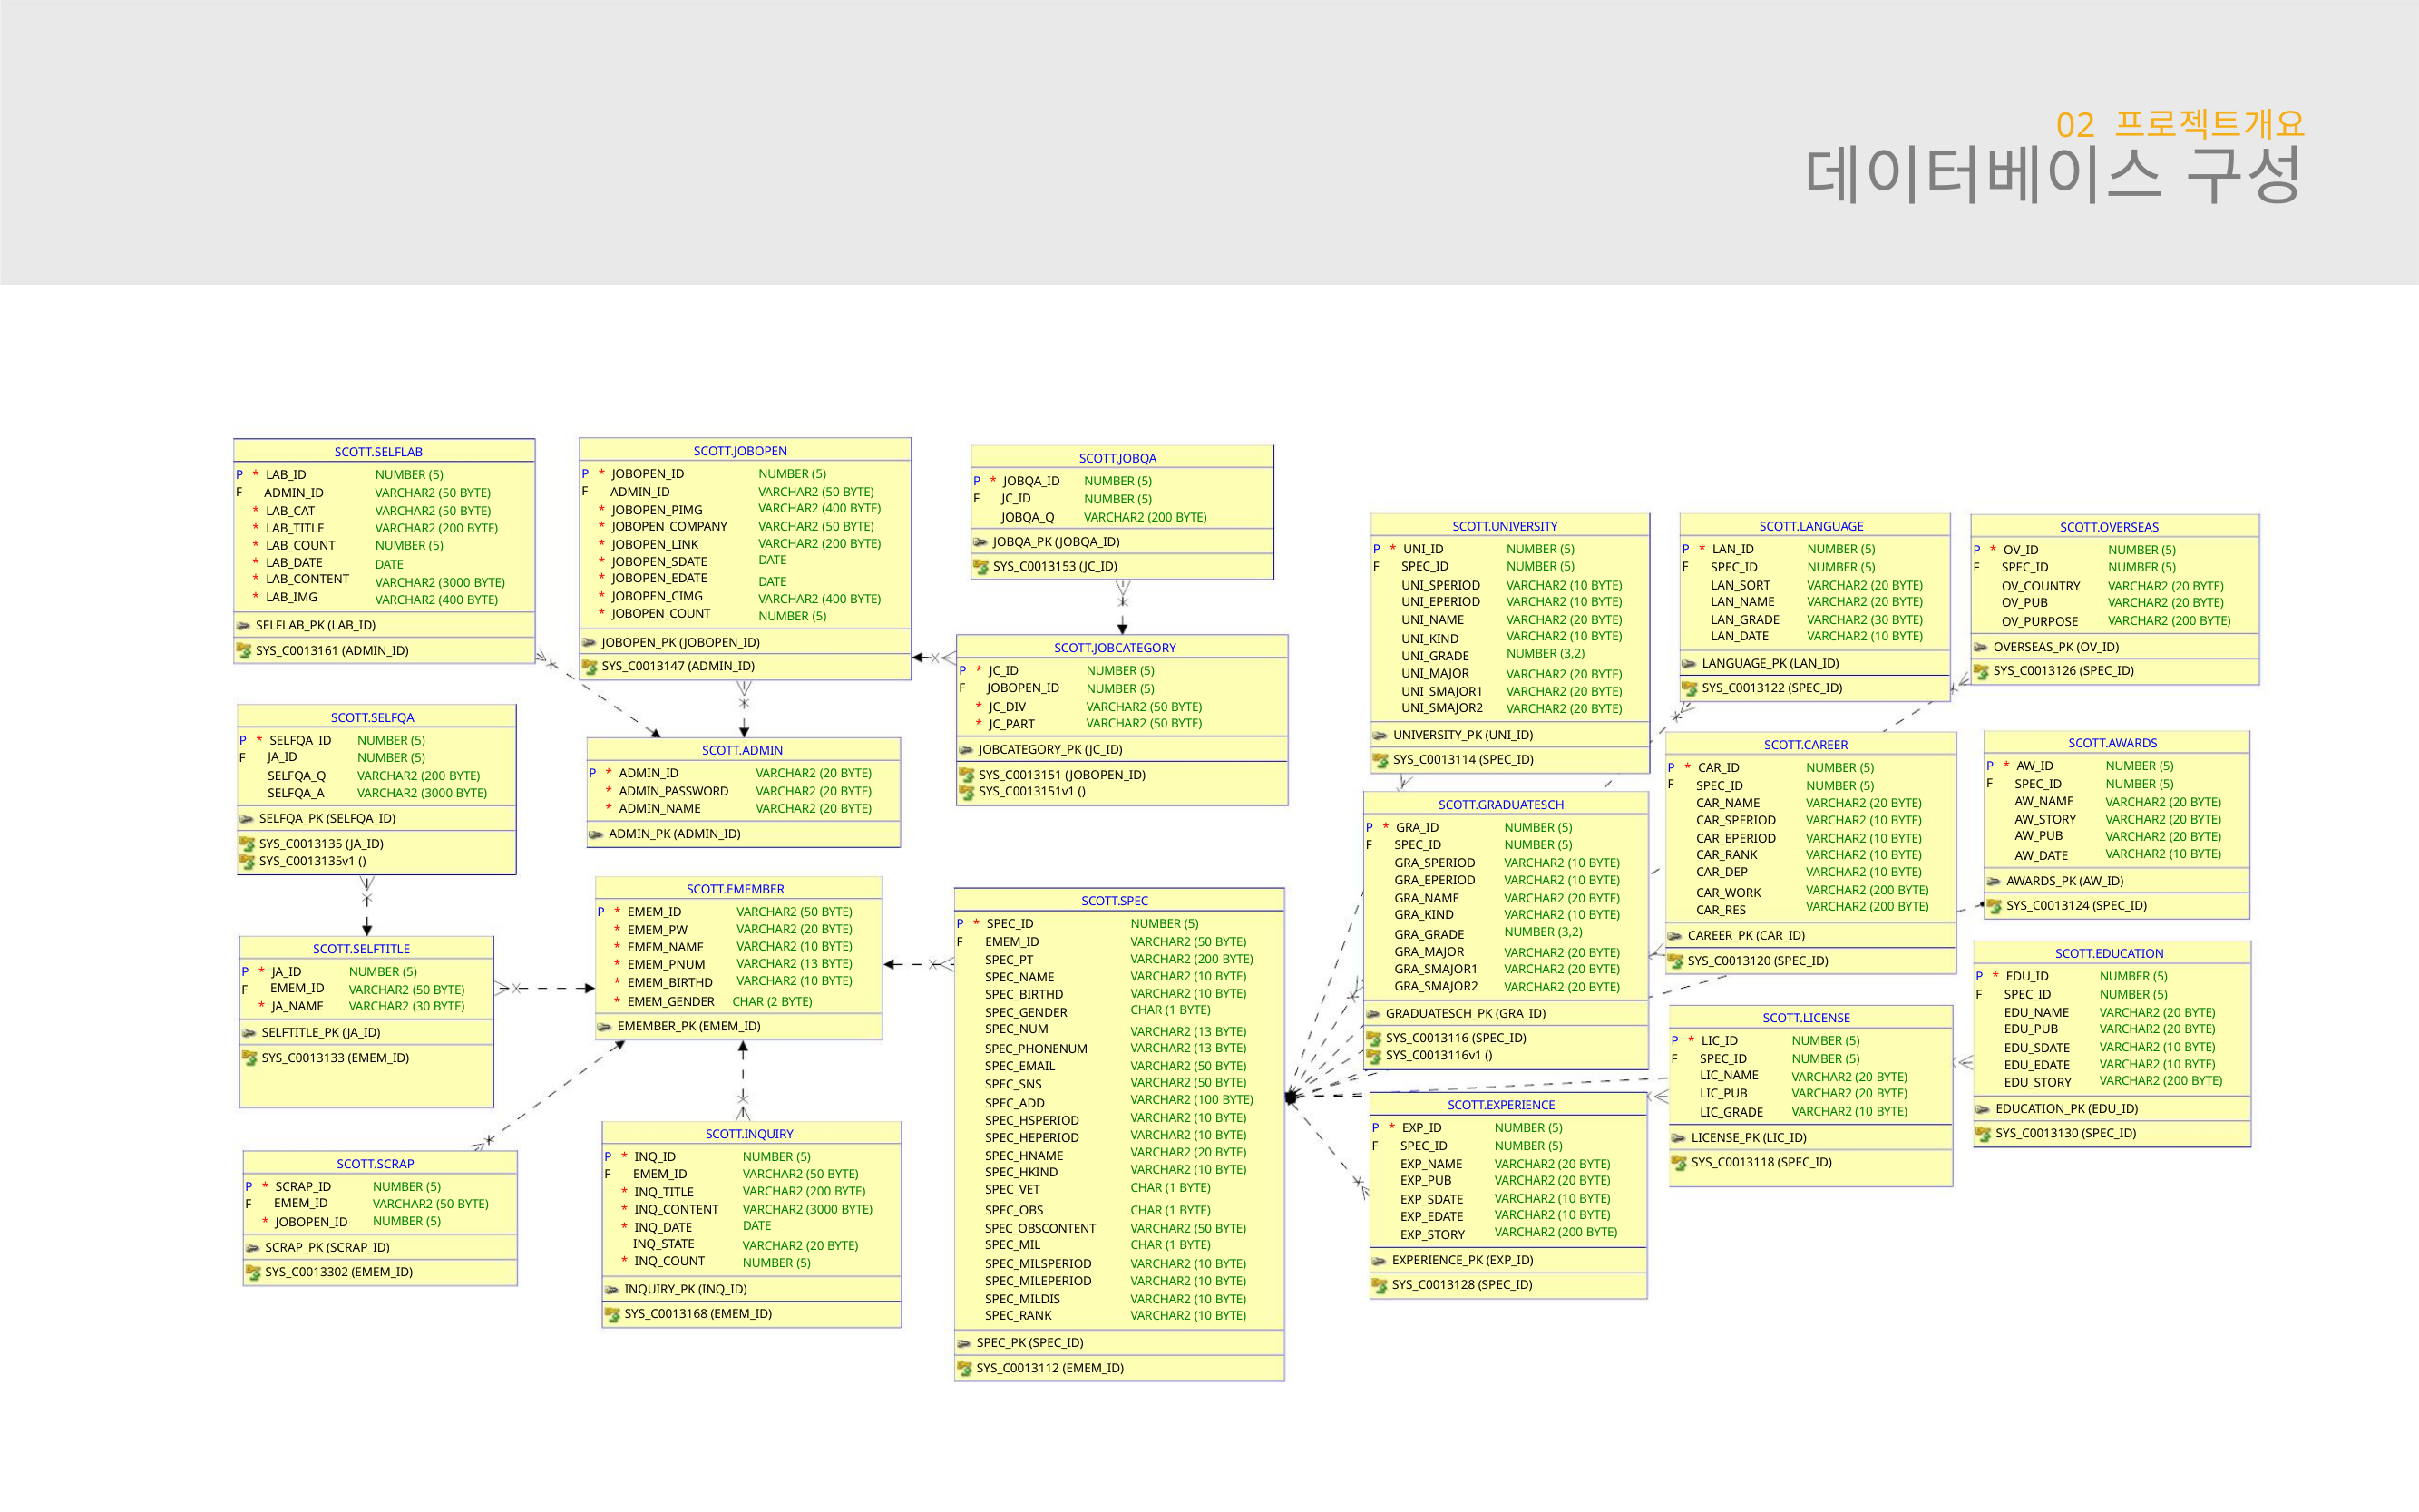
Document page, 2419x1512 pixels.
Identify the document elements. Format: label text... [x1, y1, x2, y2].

text_box NUMBER (5) [1791, 1035, 1880, 1049]
text_box VARCHAR2 (20 BYTE) VARCHAR2 (20 BYTE) VARCHAR2 (10 BYTE) [1791, 1070, 1935, 1119]
text_box JOBQA_Q [1001, 511, 1077, 524]
text_box SPEC_MILSPERIOD SPEC_MILEPERIOD SPEC_MILDIS SPEC_RANK [985, 1258, 1117, 1323]
text_box NUMBER (5) [357, 752, 446, 766]
text_box VARCHAR2 (20 BYTE) [756, 767, 899, 781]
text_box SCOTT.SPEC [1081, 895, 1177, 909]
text_box SCRAP_PK (SCRAP_ID) [265, 1242, 421, 1254]
text_box SPEC_ID [1711, 561, 1780, 574]
text_box ADMIN_PK (ADMIN_ID) [609, 828, 758, 842]
text_box SPEC_OBS [985, 1205, 1068, 1218]
text_box VARCHAR2 (50 BYTE) VARCHAR2 (200 BYTE) NUMBER (5) [375, 505, 526, 553]
text_box VARCHAR2 (10 BYTE) VARCHAR2 (10 BYTE) VARCHAR2 (20 BYTE) VARCHAR2 (10 BYTE) NUMBER (3,2) [1507, 579, 1650, 661]
text_box SPEC_ID [1394, 839, 1465, 853]
text_box VARCHAR2 (50 BYTE) VARCHAR2 (30 BYTE) [348, 983, 493, 1014]
text_box SYS_C0013112 (EMEM_ID) [976, 1362, 1151, 1375]
text_box * EMEM_GENDER CHAR (2 BYTE) [613, 996, 855, 1009]
text_box SCOTT.INQUIRY [706, 1128, 818, 1141]
text_box SPEC_PHONENUM SPEC_EMAIL SPEC_SNS [985, 1043, 1113, 1091]
text_box NUMBER (5) NUMBER (5) [2108, 544, 2197, 575]
text_box NUMBER (5) [1086, 683, 1175, 697]
text_box SCOTT.EXPERIENCE [1448, 1099, 1588, 1113]
text_box DATE [758, 575, 809, 589]
text_box SCOTT.SELFQA [331, 711, 443, 725]
text_box * JA_ID EMEM_ID * JA_NAME [258, 966, 345, 1014]
text_box SCOTT.EDUCATION [2055, 948, 2190, 961]
text_box SYS_C0013151 (JOBOPEN_ID) SYS_C0013151v1 () [979, 769, 1178, 799]
text_box VARCHAR2 (20 BYTE) VARCHAR2 (20 BYTE) [756, 785, 899, 815]
text_box NUMBER (5) NUMBER (5) [1507, 543, 1595, 573]
text_box NUMBER (5) [1084, 475, 1173, 489]
text_box SCOTT.AWARDS [2068, 737, 2185, 751]
text_box P [956, 918, 972, 932]
text_box SCOTT.LICENSE [1763, 1012, 1878, 1026]
text_box JOBOPEN_PK (JOBOPEN_ID) SYS_C0013147 (ADMIN_ID) [601, 637, 794, 674]
text_box SYS_C0013135 (JA_ID) SYS_C0013135v1 () [259, 838, 409, 868]
text_box * UNI_ID SPEC_ID [1390, 543, 1471, 573]
text_box P F [1667, 762, 1694, 792]
text_box P [589, 767, 605, 781]
text_box P F [1986, 760, 2014, 791]
text_box VARCHAR2 (50 BYTE) VARCHAR2 (400 BYTE) VARCHAR2 (50 BYTE) VARCHAR2 (200 BYTE) DATE [758, 486, 909, 568]
text_box SPEC_NAME SPEC_BIRTHD SPEC_GENDER SPEC_NUM [985, 971, 1094, 1037]
text_box JOBCATEGORY_PK (JC_ID) [979, 744, 1160, 757]
text_box UNI_GRADE UNI_MAJOR UNI_SMAJOR1 UNI_SMAJOR2 [1401, 650, 1504, 716]
text_box ADMIN_ID [610, 486, 687, 499]
text_box [203, 411, 2274, 1383]
text_box SELFQA_PK (SELFQA_ID) [259, 813, 428, 826]
text_box VARCHAR2 (200 BYTE) [1084, 511, 1234, 524]
text_box * SPEC_ID [972, 918, 1055, 932]
text_box EMEMBER_PK (EMEM_ID) [617, 1020, 789, 1034]
text_box F [245, 1198, 271, 1212]
text_box NUMBER (5) [1504, 839, 1593, 853]
text_box SCOTT.JOBQA [1079, 453, 1185, 466]
text_box SPEC_ID AW_NAME AW_STORY AW_PUB [2014, 778, 2101, 844]
text_box VARCHAR2 (20 BYTE) VARCHAR2 (20 BYTE) VARCHAR2 (20 BYTE) [1507, 668, 1650, 717]
text_box * LAB_CAT * LAB_TITLE * LAB_COUNT * LAB_DATE * LAB_CONTENT * LAB_IMG [252, 505, 370, 605]
text_box VARCHAR2 (20 BYTE) VARCHAR2 (20 BYTE) VARCHAR2 (30 BYTE) VARCHAR2 (10 BYTE) [1807, 579, 1950, 644]
text_box OVERSEAS_PK (OV_ID) SYS_C0013126 (SPEC_ID) [1994, 641, 2164, 678]
text_box NUMBER (5) [1130, 918, 1219, 932]
text_box SCOTT.JOBCATEGORY [1054, 642, 1211, 656]
text_box * EDU_ID [1992, 971, 2067, 984]
text_box * SELFQA_ID JA_ID [256, 734, 353, 765]
text_box SYS_C0013118 (SPEC_ID) [1692, 1156, 1862, 1170]
text_box VARCHAR2 (20 BYTE) VARCHAR2 (20 BYTE) VARCHAR2 (10 BYTE) VARCHAR2 (10 BYTE) VARCHAR2 (200 BYTE) [2100, 1006, 2250, 1088]
text_box INQUIRY_PK (INQ_ID) [624, 1283, 767, 1296]
text_box F [956, 936, 982, 950]
text_box F [1371, 1140, 1398, 1154]
text_box SCOTT.GRADUATESCH [1439, 798, 1596, 812]
text_box F [604, 1168, 630, 1182]
text_box NUMBER (5) [1084, 493, 1173, 506]
text_box ADMIN_ID [264, 487, 340, 501]
text_box UNIVERSITY_PK (UNI_ID) SYS_C0013114 (SPEC_ID) [1393, 729, 1564, 767]
text_box F [1671, 1053, 1697, 1066]
text_box SPEC_ID [1400, 1140, 1470, 1154]
text_box * GRA_ID [1382, 821, 1458, 834]
text_box NUMBER (5) [2100, 971, 2189, 984]
text_box SCOTT.UNIVERSITY [1452, 521, 1587, 534]
text_box GRADUATESCH_PK (GRA_ID) [1386, 1008, 1582, 1021]
text_box * EXP_ID [1388, 1122, 1462, 1136]
text_box P [1371, 1122, 1388, 1136]
text_box P [239, 734, 256, 747]
text_box P F [1372, 543, 1390, 573]
text_box SELFTITLE_PK (JA_ID) [261, 1027, 410, 1040]
text_box VARCHAR2 (10 BYTE) VARCHAR2 (10 BYTE) VARCHAR2 (20 BYTE) VARCHAR2 (10 BYTE) NUMBER (3,2) [1504, 857, 1647, 939]
text_box NUMBER (5) [373, 1180, 462, 1194]
text_box VARCHAR2 (20 BYTE) VARCHAR2 (20 BYTE) VARCHAR2 (10 BYTE) VARCHAR2 (10 BYTE) VARCHAR2 (200 BYTE) [1495, 1158, 1645, 1240]
text_box SYS_C0013133 (EMEM_ID) [261, 1051, 436, 1065]
text_box * JOBQA_ID JC_ID [990, 475, 1079, 505]
text_box VARCHAR2 (13 BYTE) VARCHAR2 (13 BYTE) VARCHAR2 (50 BYTE) VARCHAR2 (50 BYTE) VARCHAR2 (100 BYTE) VARCHAR2 (10 BYTE) VARCHAR2 (10 BYTE) VARCHAR2 (20 BYTE) VARCHAR2 (10 BYTE) CHAR (1 BYTE) [1130, 1025, 1282, 1195]
text_box SCOTT.CAREER [1764, 739, 1878, 752]
text_box F [241, 983, 268, 997]
text_box OV_PURPOSE [2002, 616, 2103, 629]
text_box GRA_SPERIOD GRA_EPERIOD GRA_NAME GRA_KIND [1394, 857, 1499, 922]
text_box SELFQA_Q SELFQA_A [268, 770, 350, 800]
text_box P F [1973, 544, 1990, 575]
text_box SCOTT.SCRAP [337, 1158, 442, 1171]
text_box EMEM_ID [985, 936, 1058, 950]
text_box SPEC_OBSCONTENT SPEC_MIL [985, 1223, 1126, 1253]
text_box SCOTT.SELFLAB NUMBER (5) [335, 446, 463, 483]
text_box VARCHAR2 (20 BYTE) VARCHAR2 (20 BYTE) VARCHAR2 (20 BYTE) [1504, 947, 1647, 995]
text_box VARCHAR2 (20 BYTE) NUMBER (5) [743, 1240, 886, 1271]
text_box * LIC_ID [1688, 1035, 1756, 1049]
text_box * JC_ID JOBOPEN_ID [975, 665, 1082, 696]
text_box VARCHAR2 (20 BYTE) VARCHAR2 (20 BYTE) VARCHAR2 (200 BYTE) [2108, 580, 2258, 629]
text_box * JOBOPEN_PIMG * JOBOPEN_COMPANY * JOBOPEN_LINK * JOBOPEN_SDATE * JOBOPEN_EDATE * JOBOPEN_CIMG * JOBOPEN_COUNT [598, 504, 756, 620]
text_box EMEM_ID [633, 1168, 707, 1182]
text_box OV_COUNTRY OV_PUB [2002, 580, 2103, 610]
text_box NUMBER (5) [1494, 1140, 1584, 1154]
text_box NUMBER (5) [1791, 1053, 1880, 1066]
text_box SYS_C0013161 (ADMIN_ID) [256, 645, 434, 658]
text_box * INQ_TITLE * INQ_CONTENT * INQ_DATE INQ_STATE * INQ_COUNT [620, 1186, 737, 1269]
text_box * EMEM_NAME * EMEM_PNUM * EMEM_BIRTHD [613, 941, 732, 990]
text_box LIC_GRADE [1700, 1107, 1787, 1120]
text_box P [597, 906, 614, 920]
text_box * LAB_ID [252, 469, 324, 483]
text_box CAR_WORK CAR_RES [1696, 887, 1784, 917]
text_box SCOTT.SELFTITLE [313, 943, 440, 956]
text_box NUMBER (5) [1807, 543, 1896, 557]
text_box P [245, 1180, 261, 1194]
text_box SYS_C0013168 (EMEM_ID) [624, 1308, 799, 1322]
text_box NUMBER (5) [1806, 779, 1895, 793]
text_box EXPERIENCE_PK (EXP_ID) SYS_C0013128 (SPEC_ID) [1391, 1254, 1569, 1292]
text_box EDU_SDATE EDU_EDATE EDU_STORY [2004, 1042, 2096, 1090]
text_box EXP_NAME EXP_PUB [1400, 1158, 1485, 1188]
text_box * JOBOPEN_ID [261, 1216, 368, 1230]
text_box P F [1682, 543, 1709, 573]
text_box SPEC_ID [1696, 779, 1766, 793]
text_box NUMBER (5) [743, 1151, 832, 1164]
text_box * JOBOPEN_ID [598, 468, 705, 482]
text_box SPEC_ID [2004, 989, 2074, 1001]
text_box NUMBER (5) [1504, 821, 1593, 834]
text_box AW_DATE [2014, 850, 2092, 863]
text_box 02 프로젝트개요 데이터베이스 구성 [1803, 104, 2388, 212]
text_box * JC_PART [975, 718, 1059, 732]
text_box VARCHAR2 (50 BYTE) VARCHAR2 (50 BYTE) [1086, 701, 1230, 731]
text_box EDUCATION_PK (EDU_ID) SYS_C0013130 (SPEC_ID) [1995, 1103, 2167, 1140]
text_box EDU_NAME EDU_PUB [2004, 1006, 2090, 1037]
text_box SPEC_HSPERIOD SPEC_HEPERIOD SPEC_HNAME SPEC_HKIND SPEC_VET [985, 1115, 1106, 1197]
text_box SPEC_PK (SPEC_ID) [976, 1337, 1113, 1351]
text_box SCOTT.JOBOPEN NUMBER (5) [694, 445, 849, 482]
text_box VARCHAR2 (20 BYTE) VARCHAR2 (20 BYTE) VARCHAR2 (20 BYTE) VARCHAR2 (10 BYTE) [2105, 796, 2248, 862]
text_box CHAR (1 BYTE) [1130, 1205, 1235, 1218]
text_box NUMBER (5) [1807, 561, 1896, 574]
text_box LAN_SORT LAN_NAME LAN_GRADE LAN_DATE [1711, 579, 1802, 644]
text_box SYS_C0013116 (SPEC_ID) SYS_C0013116v1 () [1386, 1032, 1556, 1063]
text_box NUMBER (5) [357, 734, 446, 747]
text_box * ADMIN_PASSWORD * ADMIN_NAME [605, 785, 752, 815]
text_box * SCRAP_ID EMEM_ID [261, 1180, 353, 1211]
text_box P [241, 966, 258, 979]
text_box P F [235, 469, 262, 500]
text_box * INQ_ID [620, 1151, 692, 1164]
text_box P F [581, 468, 609, 498]
text_box SCOTT.ADMIN [702, 745, 805, 758]
text_box * AW_ID [2003, 760, 2072, 774]
text_box CAR_NAME CAR_SPERIOD CAR_EPERIOD CAR_RANK CAR_DEP [1696, 797, 1800, 880]
text_box AWARDS_PK (AW_ID) [2006, 875, 2150, 888]
text_box [0, 0, 2419, 286]
text_box JOBQA_PK (JOBQA_ID) SYS_C0013153 (JC_ID) [993, 536, 1147, 573]
text_box NUMBER (5) [2105, 778, 2194, 792]
text_box SYS_C0013302 (EMEM_ID) [265, 1266, 440, 1280]
text_box P [604, 1151, 620, 1164]
text_box SCOTT.LANGUAGE [1760, 521, 1890, 534]
text_box VARCHAR2 (200 BYTE) VARCHAR2 (3000 BYTE) [357, 770, 516, 800]
text_box F [1975, 989, 2002, 1001]
text_box SPEC_ADD [985, 1097, 1068, 1110]
text_box * OV_ID SPEC_ID [1990, 544, 2072, 575]
text_box NUMBER (5) [1494, 1122, 1584, 1136]
text_box SCOTT.OVERSEAS [2060, 522, 2190, 535]
text_box * EMEM_ID [614, 906, 699, 920]
text_box P [1671, 1035, 1688, 1049]
text_box VARCHAR2 (50 BYTE) VARCHAR2 (200 BYTE) VARCHAR2 (10 BYTE) VARCHAR2 (10 BYTE) CHAR (1 BYTE) [1130, 936, 1282, 1018]
text_box SYS_C0013120 (SPEC_ID) [1688, 955, 1858, 969]
text_box SELFLAB_PK (LAB_ID) [256, 619, 403, 633]
text_box VARCHAR2 (50 BYTE) VARCHAR2 (20 BYTE) VARCHAR2 (10 BYTE) VARCHAR2 (13 BYTE) VARCHAR2 (10 BYTE) [736, 906, 880, 988]
text_box F [239, 752, 266, 766]
text_box GRA_GRADE GRA_MAJOR GRA_SMAJOR1 GRA_SMAJOR2 [1394, 929, 1502, 994]
text_box F [1365, 839, 1392, 853]
text_box SYS_C0013124 (SPEC_ID) [2006, 900, 2178, 913]
text_box NUMBER (5) [2100, 989, 2189, 1001]
text_box DATE [375, 559, 426, 572]
text_box NUMBER (5) [1086, 665, 1175, 678]
text_box NUMBER (5) [2105, 760, 2194, 774]
text_box EXP_SDATE EXP_EDATE EXP_STORY [1400, 1194, 1491, 1242]
text_box VARCHAR2 (20 BYTE) VARCHAR2 (10 BYTE) VARCHAR2 (10 BYTE) VARCHAR2 (10 BYTE) VARCHAR2 (10 BYTE) VARCHAR2 (200 BYTE) VARCHAR2 (200 BYTE) [1806, 797, 1957, 914]
text_box NUMBER (5) [1806, 762, 1895, 775]
text_box * ADMIN_ID [605, 767, 694, 781]
text_box P F [973, 475, 990, 505]
text_box SPEC_ID LIC_NAME LIC_PUB [1700, 1053, 1779, 1101]
text_box * EMEM_PW [613, 924, 707, 937]
text_box VARCHAR2 (400 BYTE) NUMBER (5) [758, 593, 909, 624]
text_box UNI_SPERIOD UNI_EPERIOD UNI_NAME [1401, 579, 1501, 628]
text_box VARCHAR2 (10 BYTE) VARCHAR2 (10 BYTE) VARCHAR2 (10 BYTE) VARCHAR2 (10 BYTE) [1130, 1258, 1273, 1323]
text_box NUMBER (5) [348, 966, 437, 979]
text_box SPEC_PT [985, 954, 1058, 967]
text_box P F [959, 665, 975, 696]
text_box VARCHAR2 (50 BYTE) CHAR (1 BYTE) [1130, 1223, 1273, 1253]
text_box LANGUAGE_PK (LAN_ID) SYS_C0013122 (SPEC_ID) [1702, 658, 1873, 696]
text_box LICENSE_PK (LIC_ID) [1692, 1132, 1832, 1145]
text_box * JC_DIV [975, 701, 1048, 714]
text_box P [1975, 971, 1992, 984]
text_box VARCHAR2 (3000 BYTE) VARCHAR2 (400 BYTE) [375, 577, 533, 607]
text_box VARCHAR2 (50 BYTE) NUMBER (5) [373, 1198, 516, 1229]
text_box UNI_KIND [1401, 633, 1477, 646]
text_box * LAN_ID [1699, 543, 1771, 557]
text_box * CAR_ID [1684, 762, 1759, 775]
text_box VARCHAR2 (50 BYTE) [375, 487, 518, 501]
text_box VARCHAR2 (50 BYTE) VARCHAR2 (200 BYTE) VARCHAR2 (3000 BYTE) DATE [743, 1168, 902, 1234]
text_box SCOTT.EMEMBER [687, 883, 811, 897]
text_box CAREER_PK (CAR_ID) [1688, 930, 1835, 943]
text_box P [1365, 821, 1382, 834]
